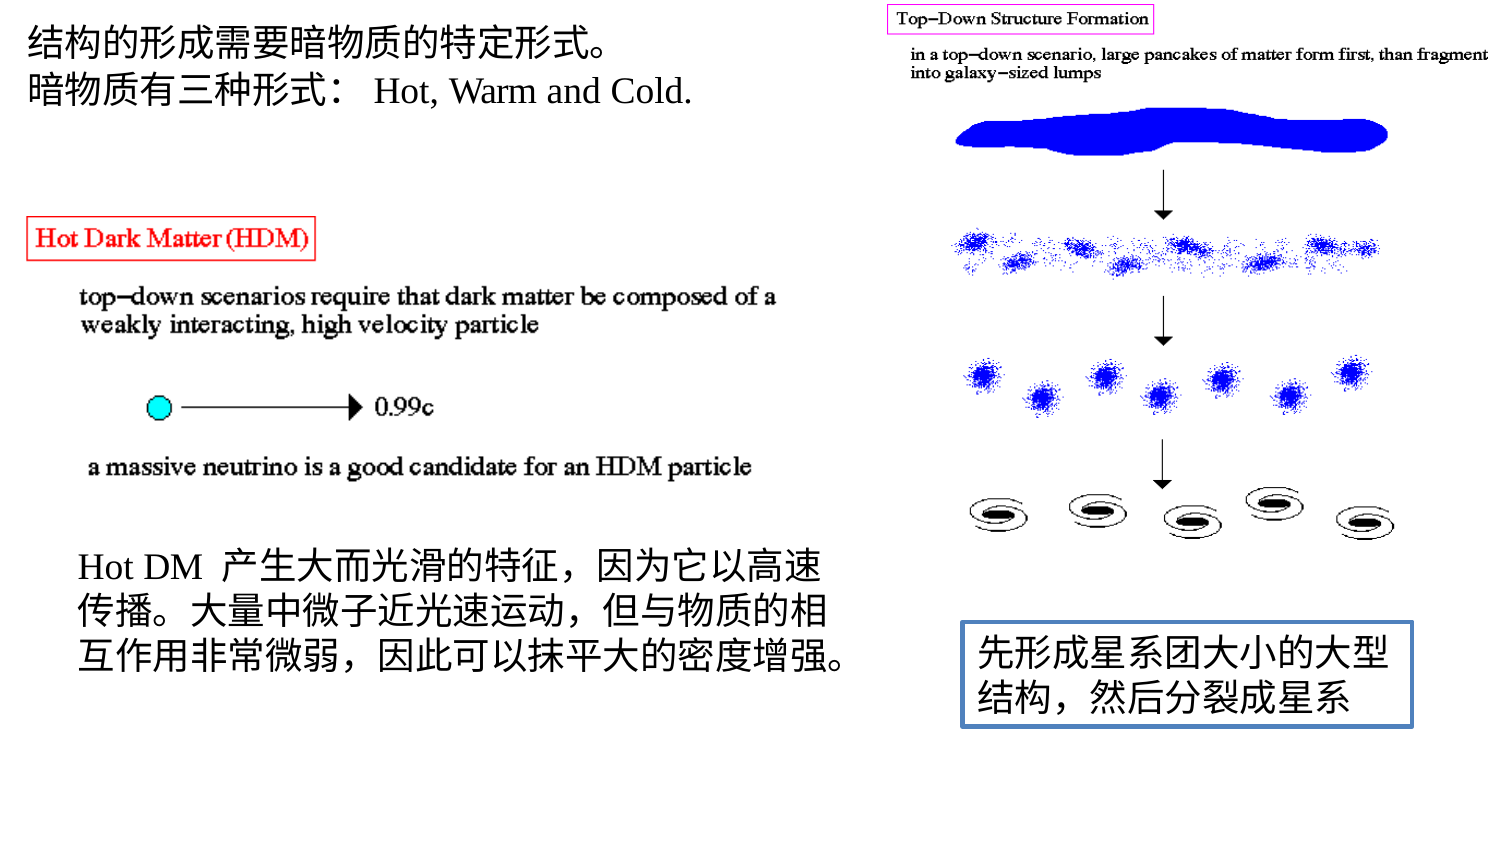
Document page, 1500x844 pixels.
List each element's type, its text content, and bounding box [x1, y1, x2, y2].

text_box 先形成星系团大小的大型结构，然后分裂成星系 [960, 620, 1414, 729]
picture [25, 216, 817, 492]
text_box 结构的形成需要暗物质的特定形式。 暗物质有三种形式：Hot, Warm and Cold. [24, 16, 750, 111]
picture [887, 3, 1488, 540]
text_box Hot DM 产生大而光滑的特征，因为它以高速传播。大量中微子近光速运动，但与物质的相互作用非常微弱，因此可以抹平大的密度增强。 [62, 534, 854, 685]
